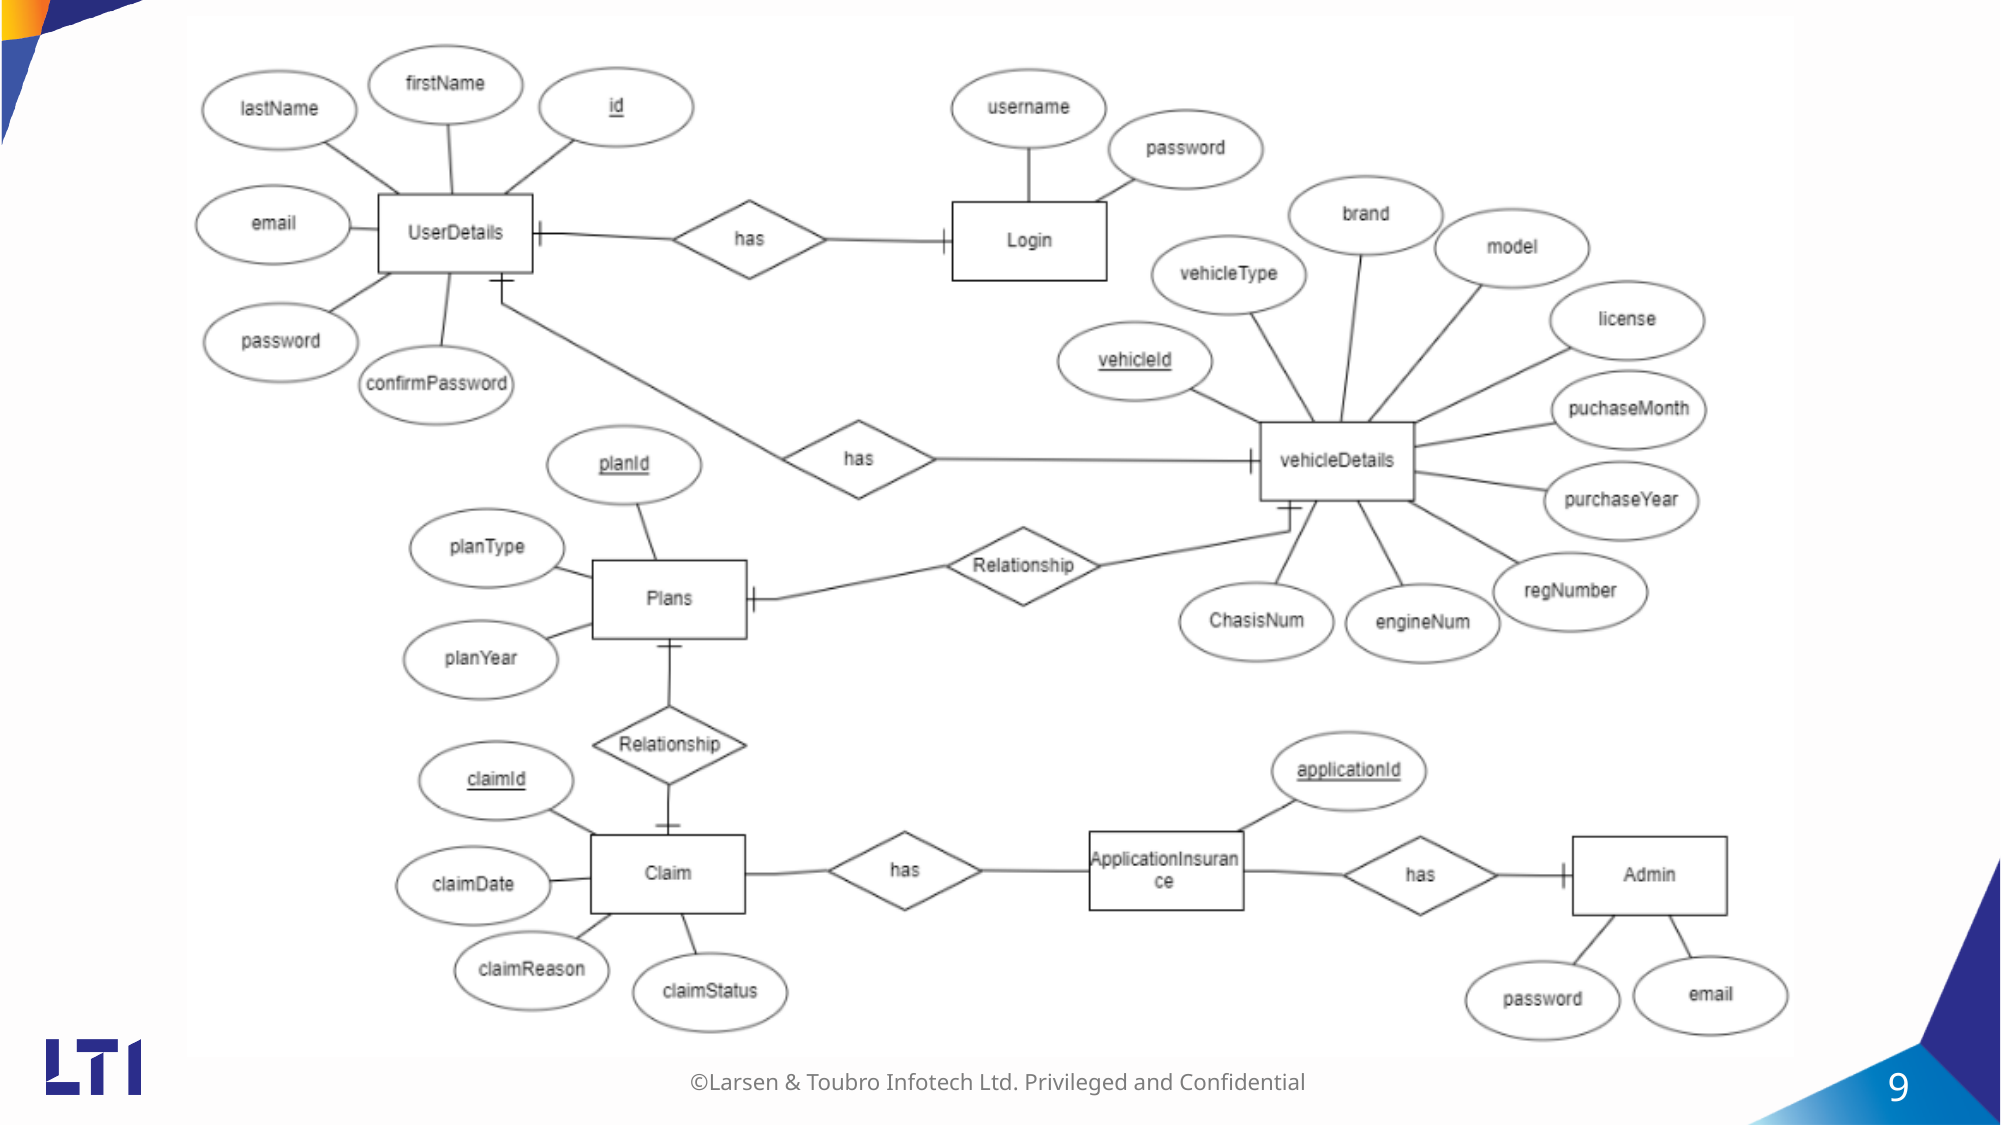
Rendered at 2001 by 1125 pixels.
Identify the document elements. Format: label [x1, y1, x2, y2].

picture [0, 0, 147, 145]
picture [1718, 854, 2001, 1125]
list [186, 15, 1795, 1058]
picture [46, 1039, 141, 1095]
